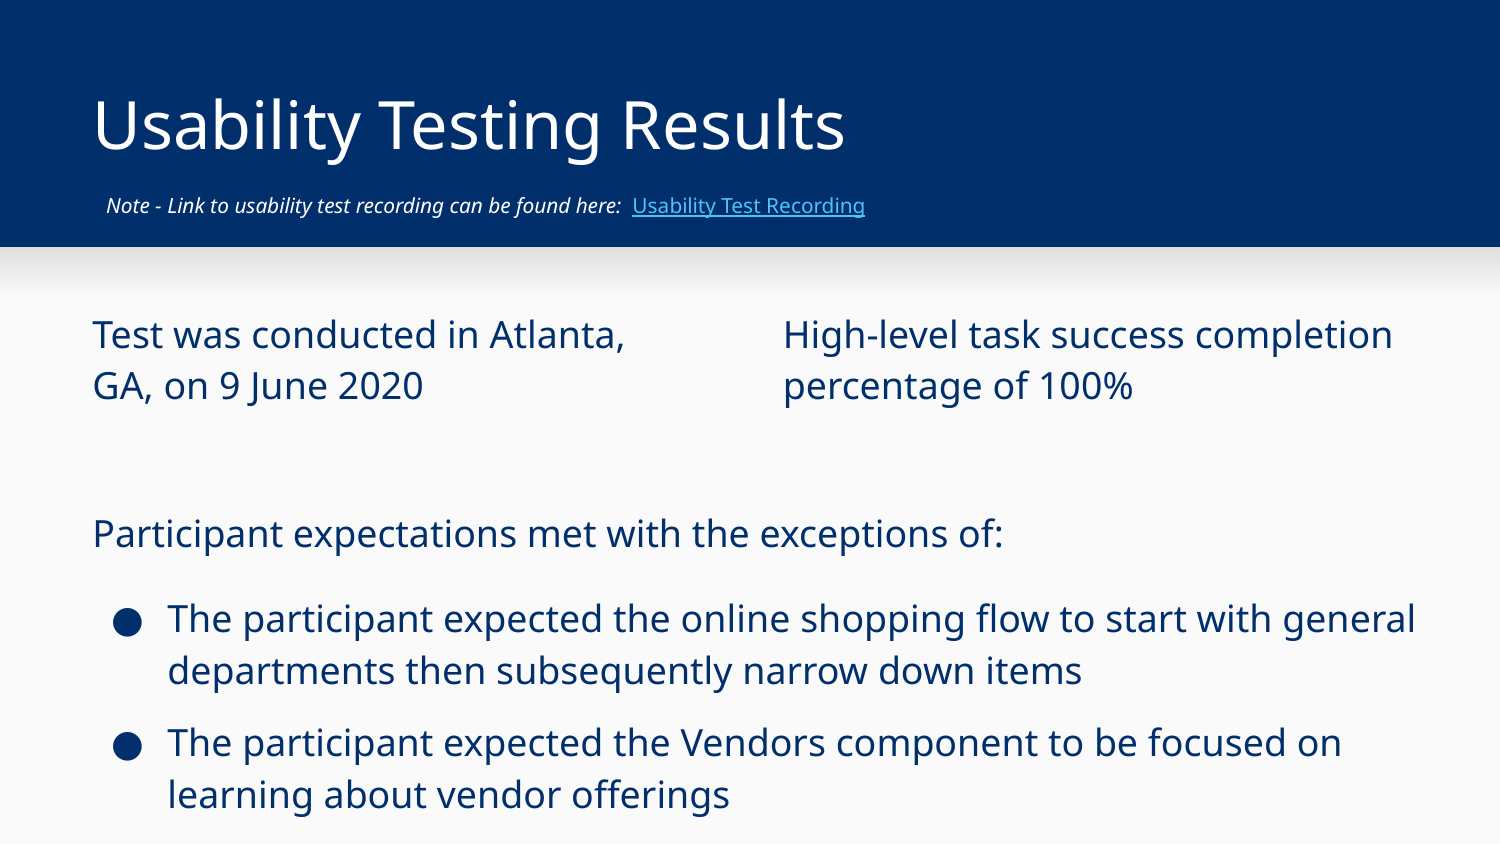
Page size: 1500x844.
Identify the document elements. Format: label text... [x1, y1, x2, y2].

list Participant expectations met with the exceptions of: The participant expected the online shopping flow to start with general departments then subsequently narrow down items The participant expected the Vendors component to be focused on learning about vendor offerings [77, 488, 1466, 798]
list High-level task success completion percentage of 100% [768, 289, 1468, 424]
list Test was conducted in Atlanta, GA, on 9 June 2020 [77, 289, 643, 424]
text_box Note - Link to usability test recording can be found here: Usability Test Recording [91, 177, 1147, 228]
title Usability Testing Results [77, 51, 1427, 178]
